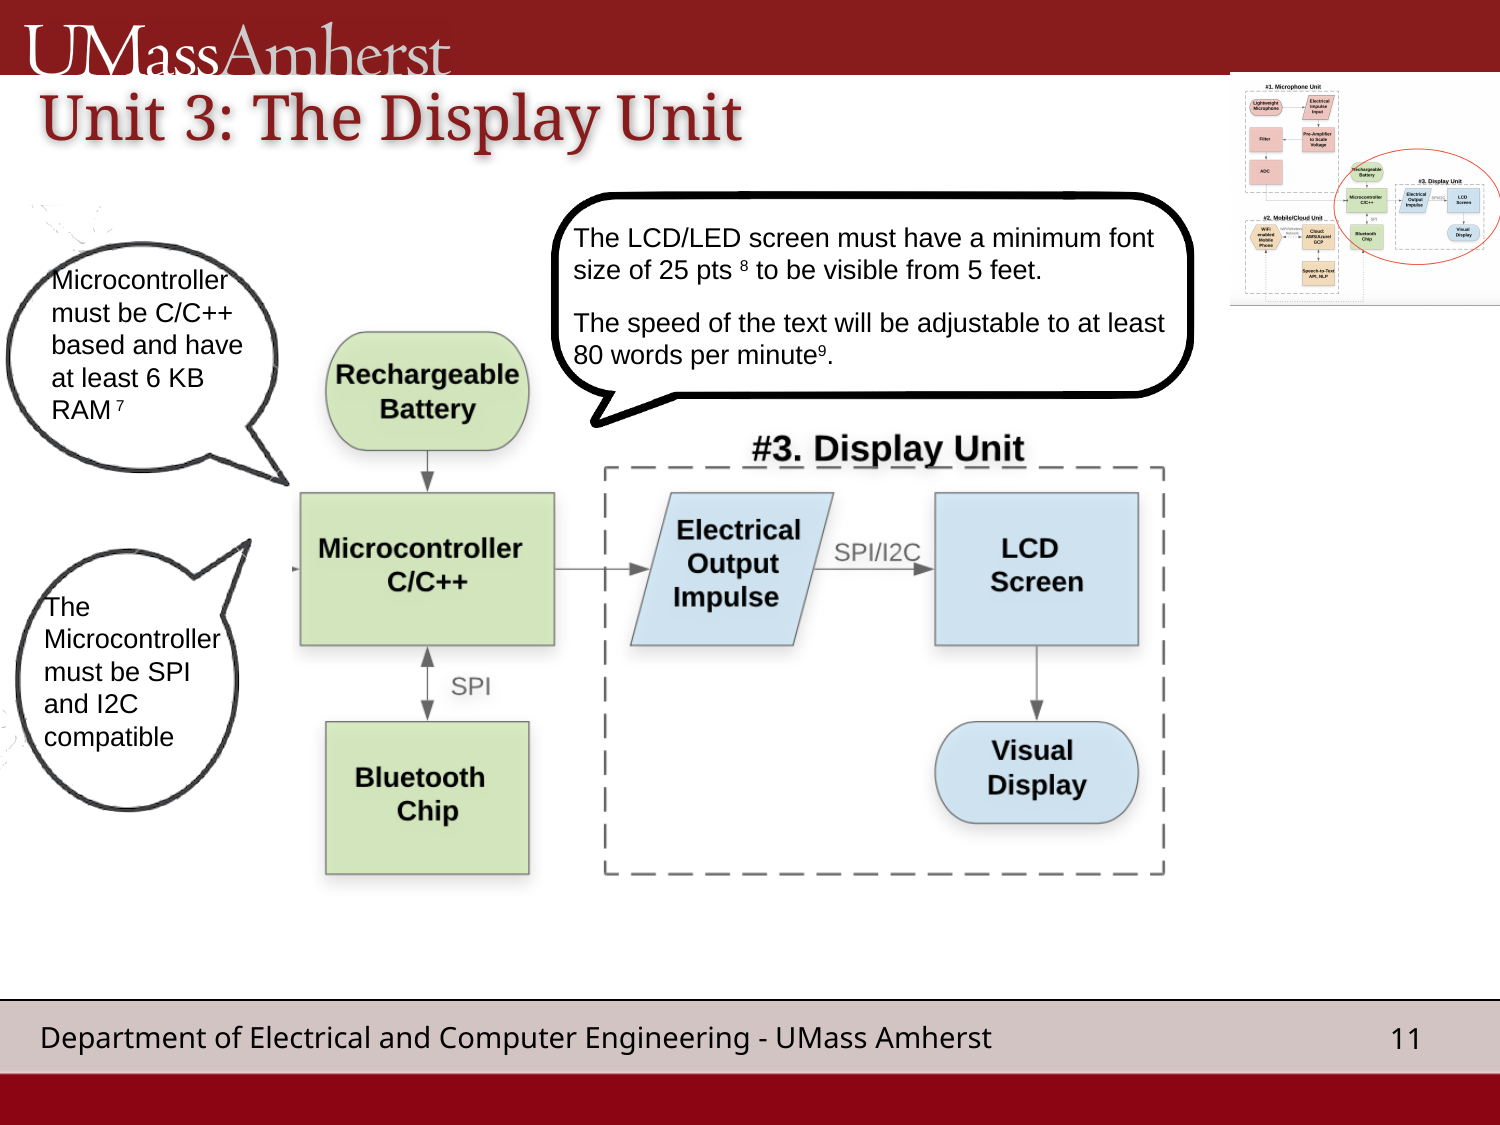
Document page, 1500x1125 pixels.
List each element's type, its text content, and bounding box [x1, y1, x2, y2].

title Unit 3: The Display Unit [24, 71, 1231, 160]
picture [0, 1001, 1500, 1125]
picture [0, 0, 1500, 934]
